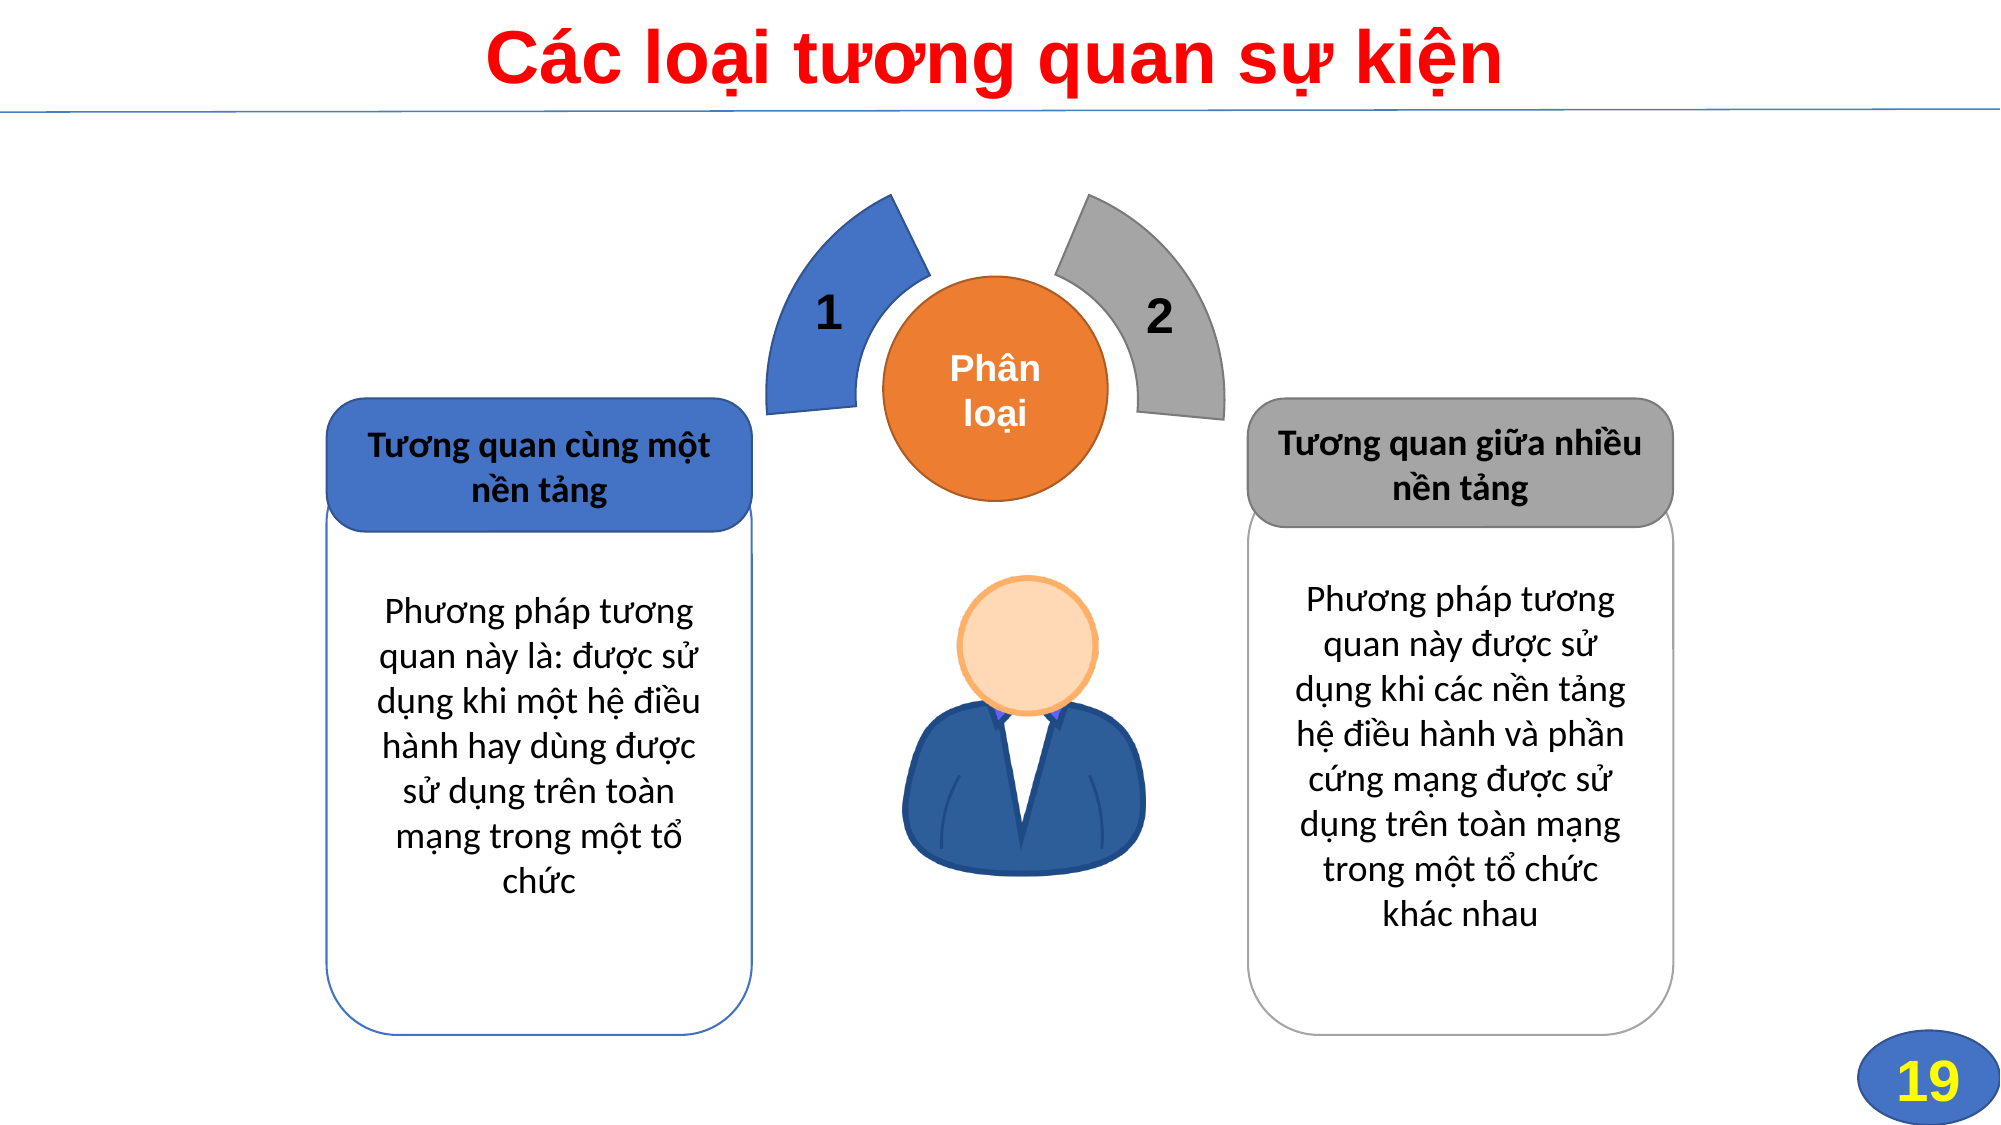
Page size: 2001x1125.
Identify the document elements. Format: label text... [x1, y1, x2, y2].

title Các loại tương quan sự kiện [470, 113, 1821, 118]
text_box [1247, 398, 1674, 1035]
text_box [0, 109, 2000, 113]
title Các loại tương quan sự kiện [470, 1, 1821, 109]
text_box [766, 172, 1225, 621]
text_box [326, 398, 752, 1035]
text_box 19 [1857, 1029, 2000, 1125]
picture [902, 574, 1146, 877]
